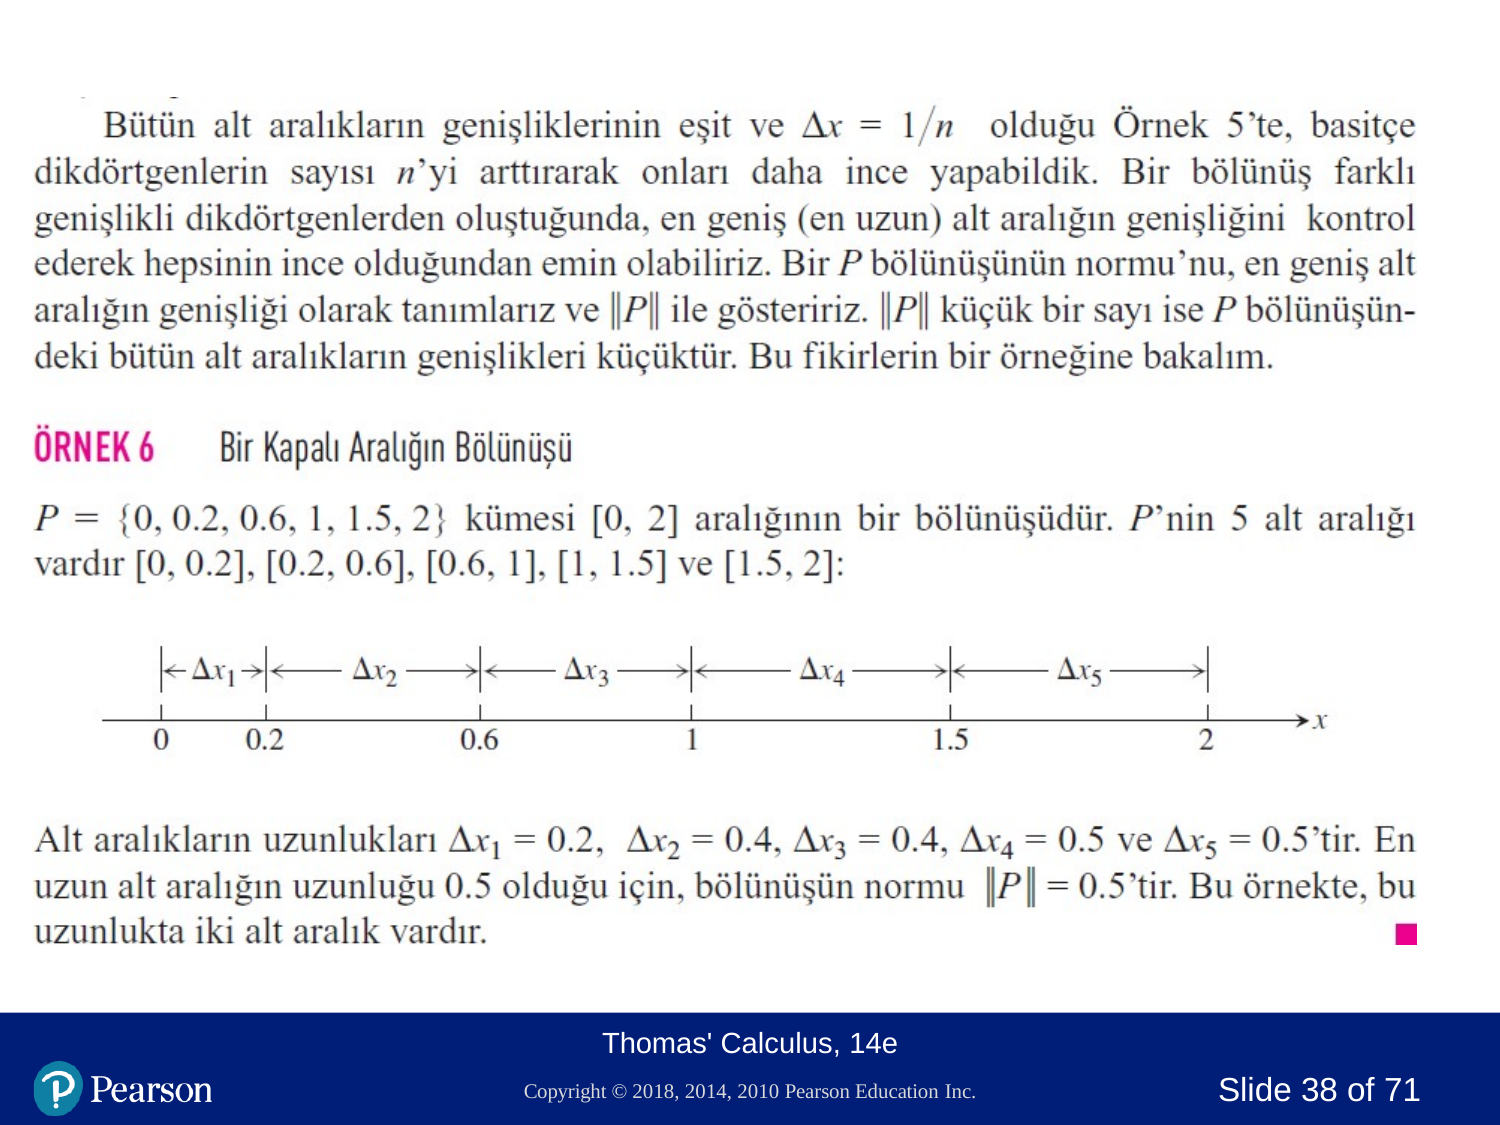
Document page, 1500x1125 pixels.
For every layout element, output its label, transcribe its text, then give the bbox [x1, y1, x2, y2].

footer Thomas' Calculus, 14e Copyright © 2018, 2014, 2010 Pearson Education Inc. [519, 1024, 978, 1125]
text_box [32, 97, 1417, 945]
picture [33, 1061, 212, 1116]
slide_number Slide 100 of 71 [1216, 1069, 1443, 1125]
